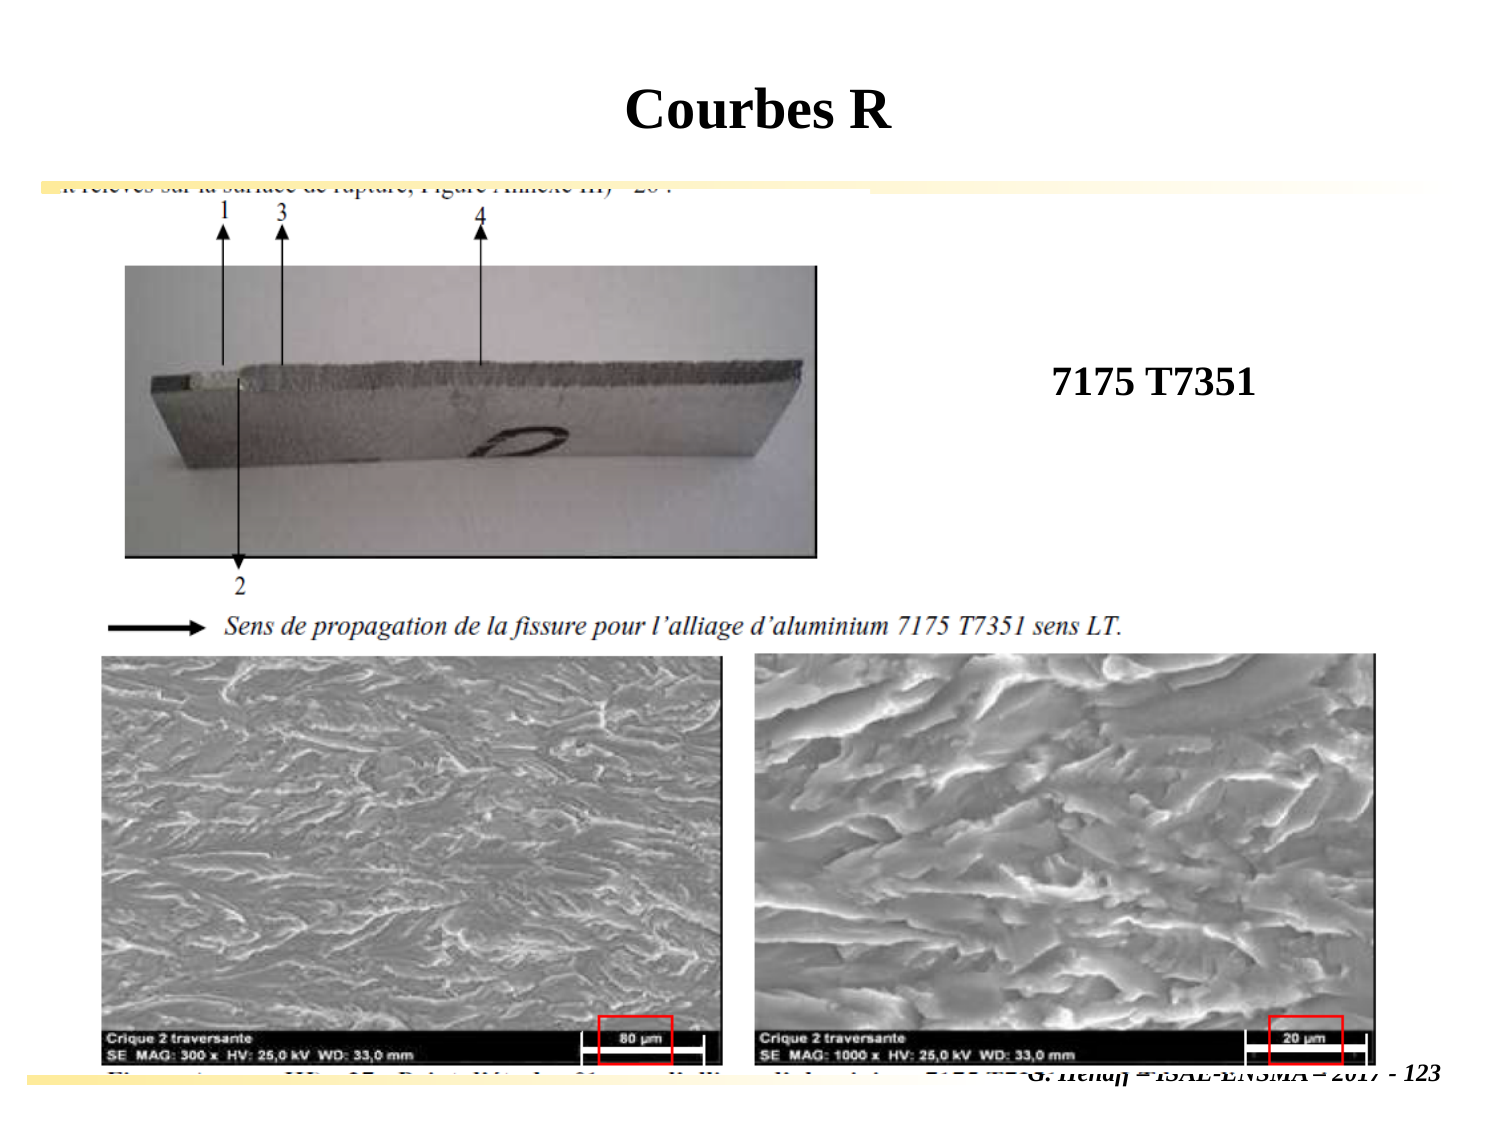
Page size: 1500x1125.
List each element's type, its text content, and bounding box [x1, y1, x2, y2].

title Courbes R [121, 31, 1397, 179]
picture [74, 615, 1395, 1074]
text_box 7175 T7351 [1036, 346, 1272, 411]
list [60, 189, 871, 609]
